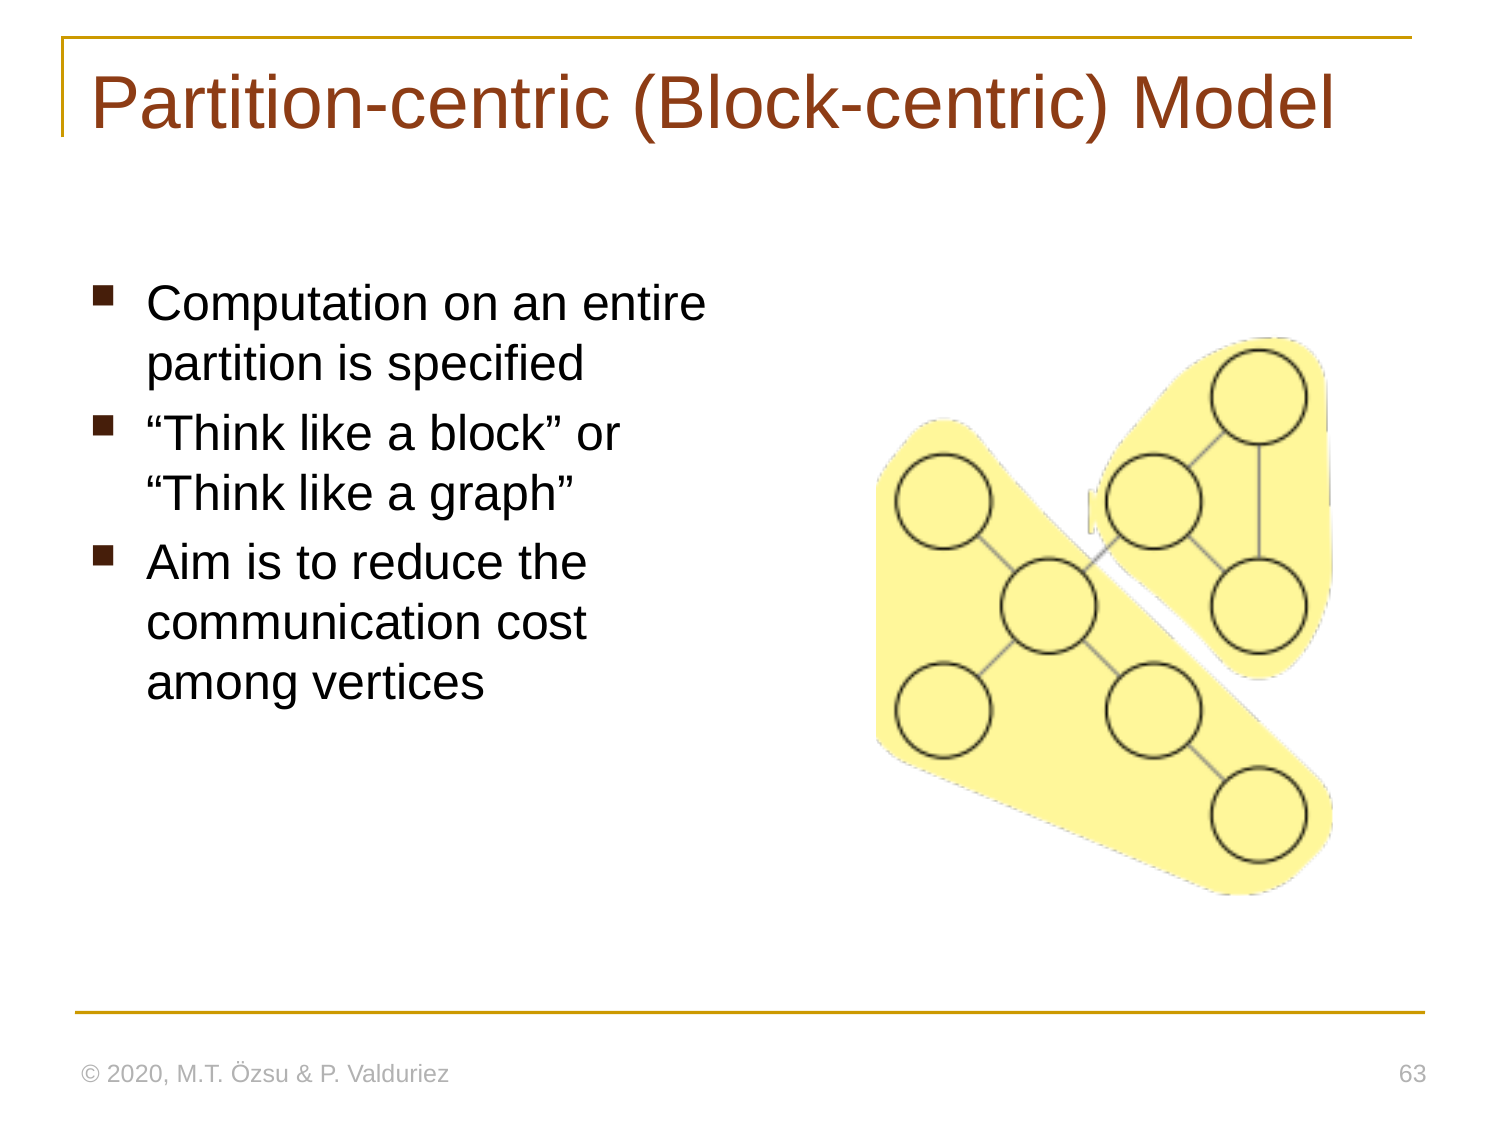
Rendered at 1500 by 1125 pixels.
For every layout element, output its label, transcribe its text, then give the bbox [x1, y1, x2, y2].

footer © 2020, M.T. Özsu & P. Valduriez [66, 1042, 573, 1103]
list Computation on an entire partition is specified “Think like a block” or “Think like a graph” Aim is to reduce the communication cost among vertices [74, 262, 738, 1006]
title Partition-centric (Block-centric) Model [74, 45, 1426, 233]
slide_number 63 [1104, 1042, 1442, 1103]
picture [875, 325, 1333, 896]
